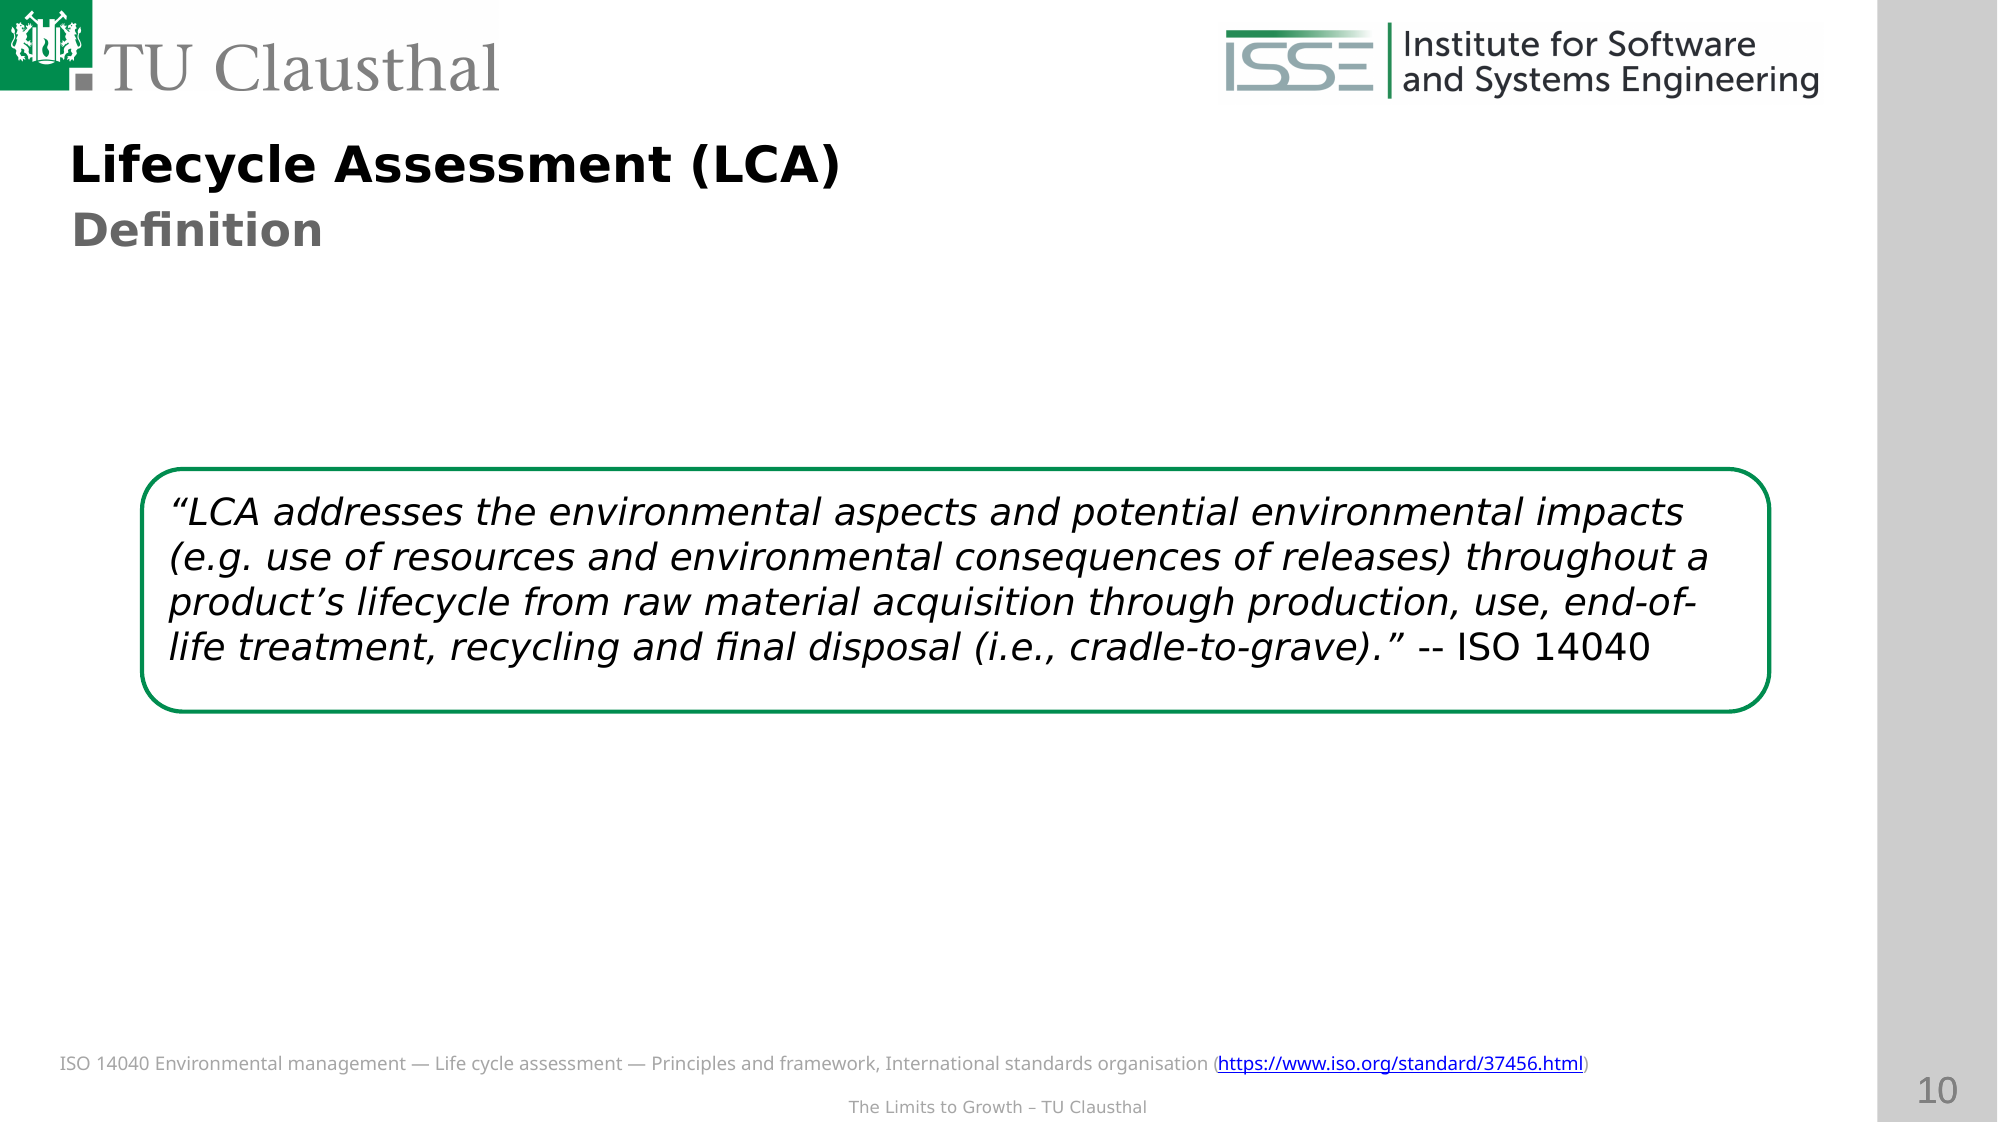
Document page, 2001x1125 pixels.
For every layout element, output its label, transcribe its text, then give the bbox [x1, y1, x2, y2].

text_box Lifecycle Assessment (LCA) [55, 125, 1817, 206]
picture [0, 0, 499, 91]
picture [1218, 22, 1824, 105]
text_box Definition [70, 188, 1768, 268]
text_box ISO 14040 Environmental management — Life cycle assessment — Principles and framework, International standards organisation (https://www.iso.org/standard/37456.html) [45, 1043, 1837, 1085]
text_box “LCA addresses the environmental aspects and potential environmental impacts (e.g. use of resources and environmental consequences of releases) throughout a product’s lifecycle from raw material acquisition through production, use, end-of-life treatment, recycling and final disposal (i.e., cradle-to-grave).” -- ISO 14040 [141, 468, 1770, 712]
